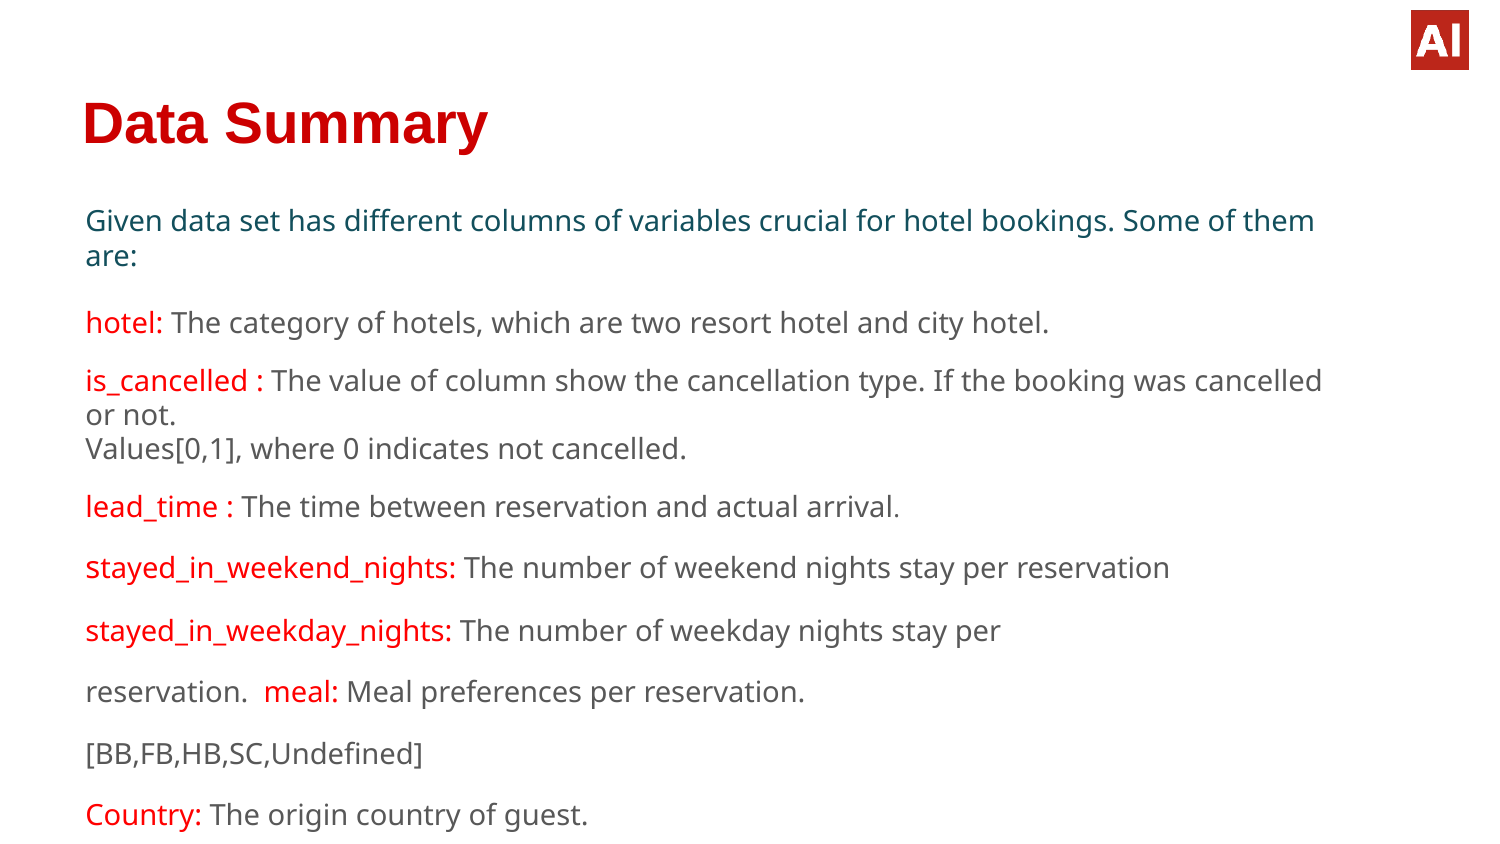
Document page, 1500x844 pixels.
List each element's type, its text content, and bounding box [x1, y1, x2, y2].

picture [1411, 10, 1469, 70]
text_box Given data set has different columns of variables crucial for hotel bookings. Some of them are: hotel: The category of hotels, which are two resort hotel and city hotel. is_cancelled : The value of column show the cancellation type. If the booking was cancelled or not. Values[0,1], where 0 indicates not cancelled. lead_time : The time between reservation and actual arrival. stayed_in_weekend_nights: The number of weekend nights stay per reservation stayed_in_weekday_nights: The number of weekday nights stay per reservation. meal: Meal preferences per reservation.[BB,FB,HB,SC,Undefined] Country: The origin country of guest. [83, 199, 1355, 832]
title Data Summary [80, 83, 493, 227]
